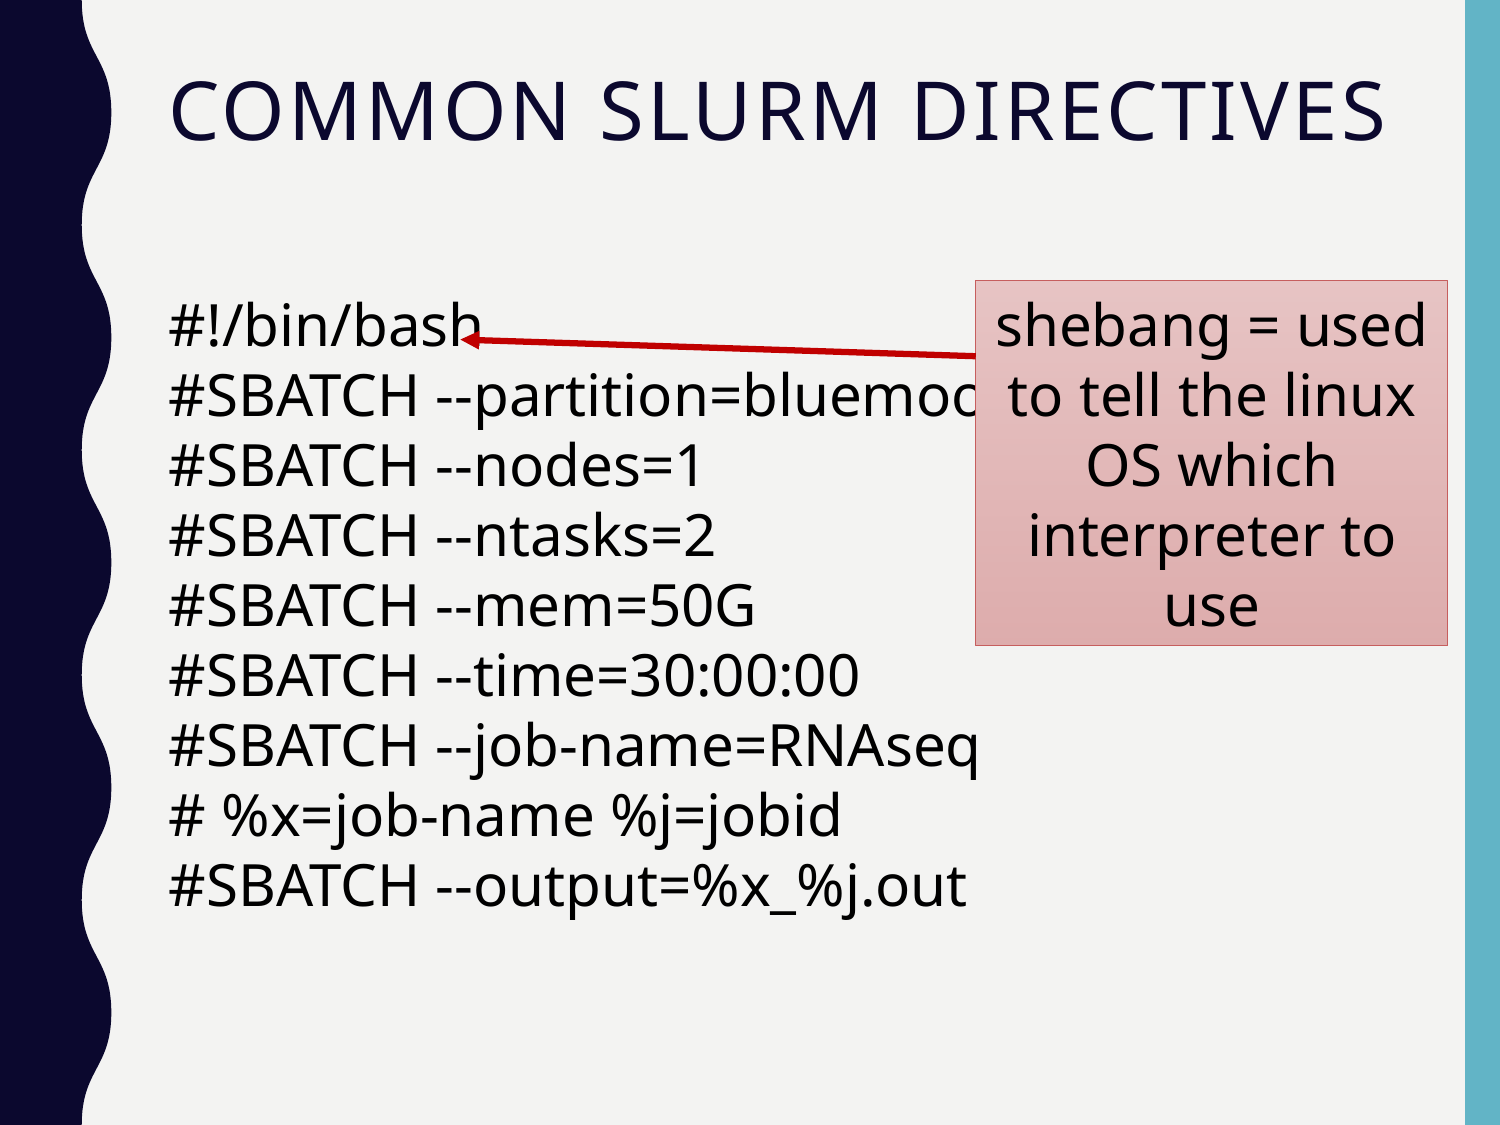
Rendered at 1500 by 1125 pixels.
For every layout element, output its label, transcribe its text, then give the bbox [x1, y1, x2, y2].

text_box #!/bin/bash #SBATCH --partition=bluemoon #SBATCH --nodes=1 #SBATCH --ntasks=2 #SBATCH --mem=50G #SBATCH --time=30:00:00 #SBATCH --job-name=RNAseq # %x=job-name %j=jobid #SBATCH --output=%x_%j.out [153, 280, 1279, 995]
text_box shebang = used to tell the linux OS which interpreter to use [975, 280, 1448, 646]
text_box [460, 339, 976, 357]
title Common slurm directives [154, 62, 1407, 250]
